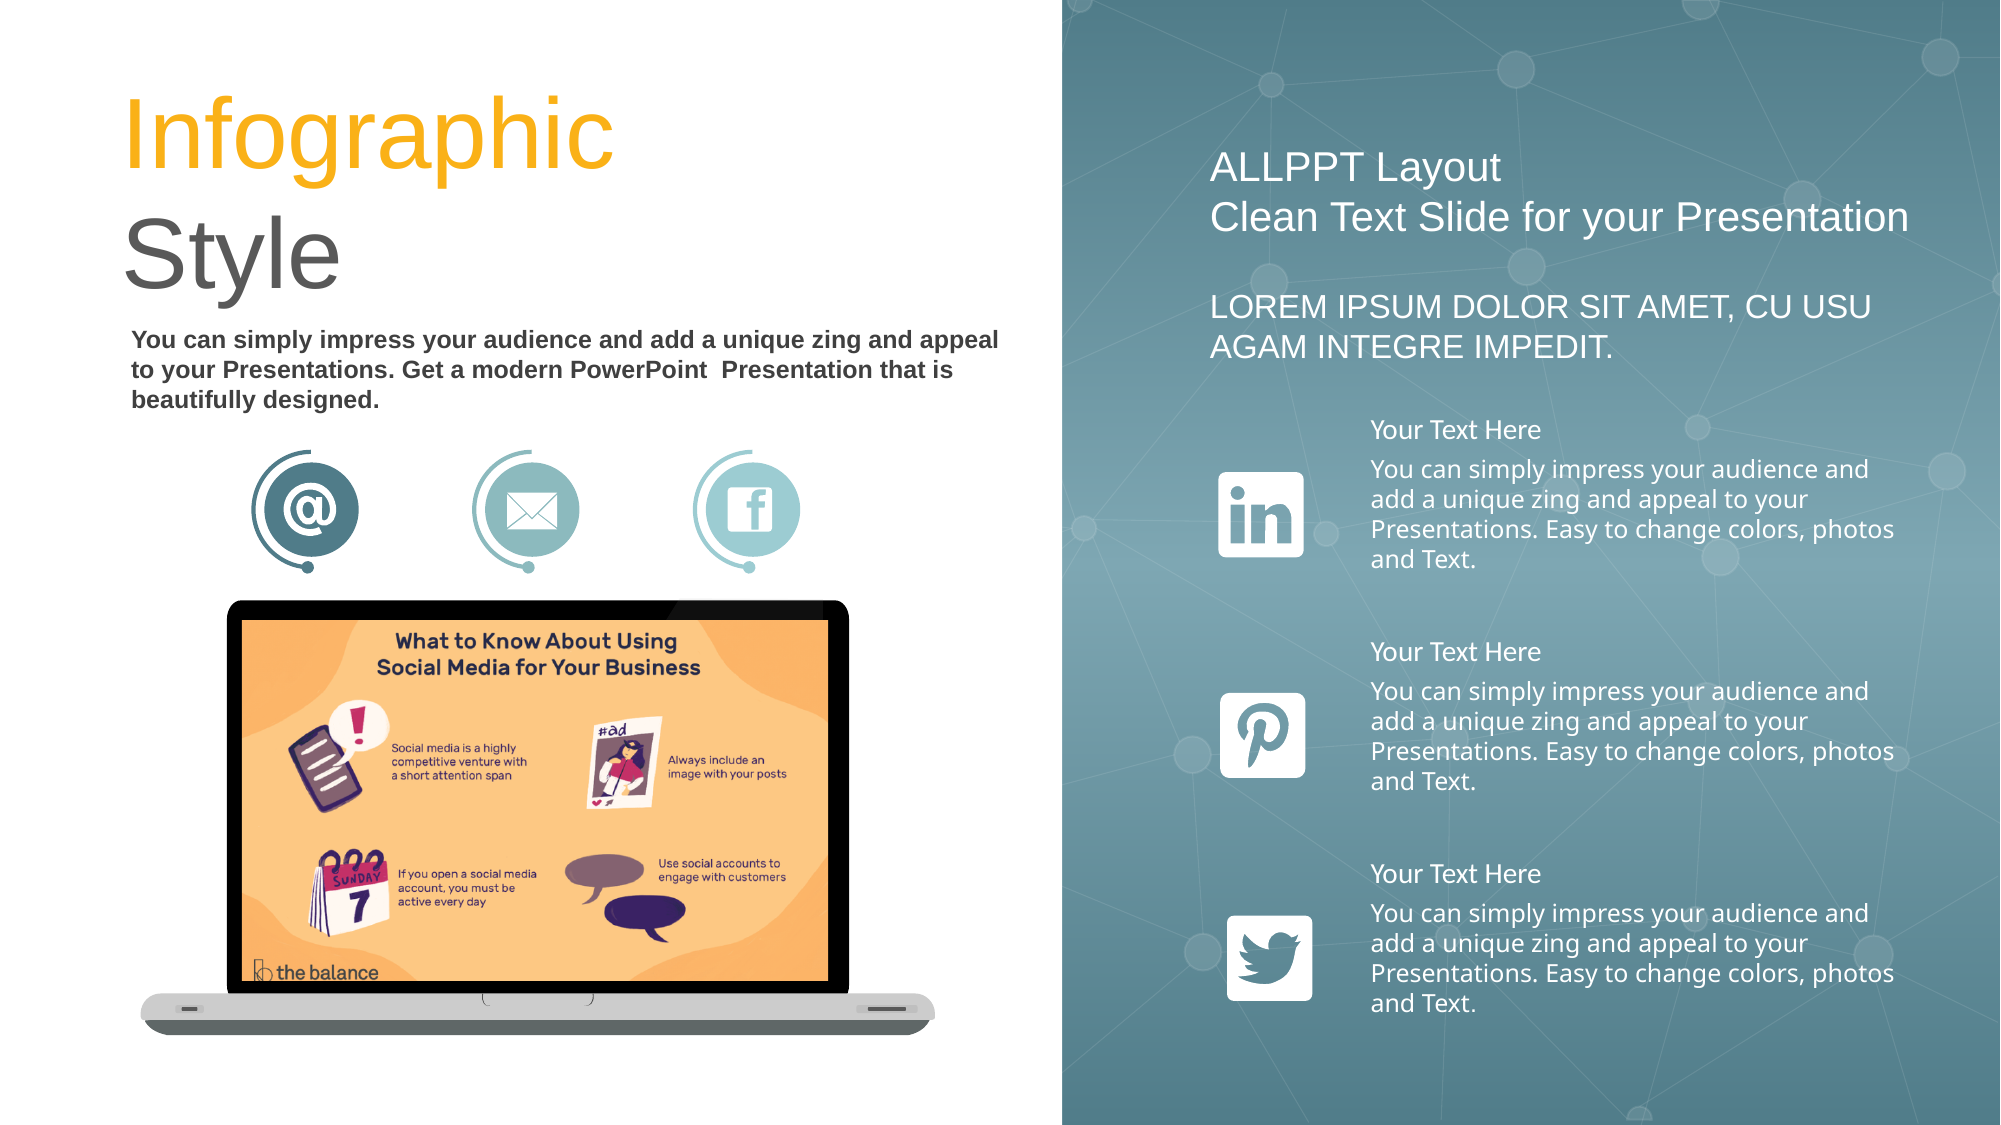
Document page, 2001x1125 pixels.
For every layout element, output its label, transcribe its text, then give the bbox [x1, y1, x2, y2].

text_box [694, 451, 811, 568]
text_box [1226, 914, 1314, 1002]
text_box Infographic Style [106, 61, 649, 316]
text_box You can simply impress your audience and add a unique zing and appeal to your Presentations. Get a modern PowerPoint Presentation that is beautifully designed. [116, 316, 1018, 421]
text_box [1219, 691, 1307, 780]
text_box ALLPPT Layout Clean Text Slide for your Presentation [1195, 132, 1930, 248]
text_box [1217, 471, 1305, 559]
text_box LOREM IPSUM DOLOR SIT AMET, CU USU AGAM INTEGRE IMPEDIT. [1195, 277, 1930, 373]
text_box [474, 451, 590, 568]
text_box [1355, 624, 1917, 805]
picture [241, 620, 829, 981]
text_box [253, 451, 370, 568]
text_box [1355, 402, 1917, 583]
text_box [1355, 846, 1917, 1027]
